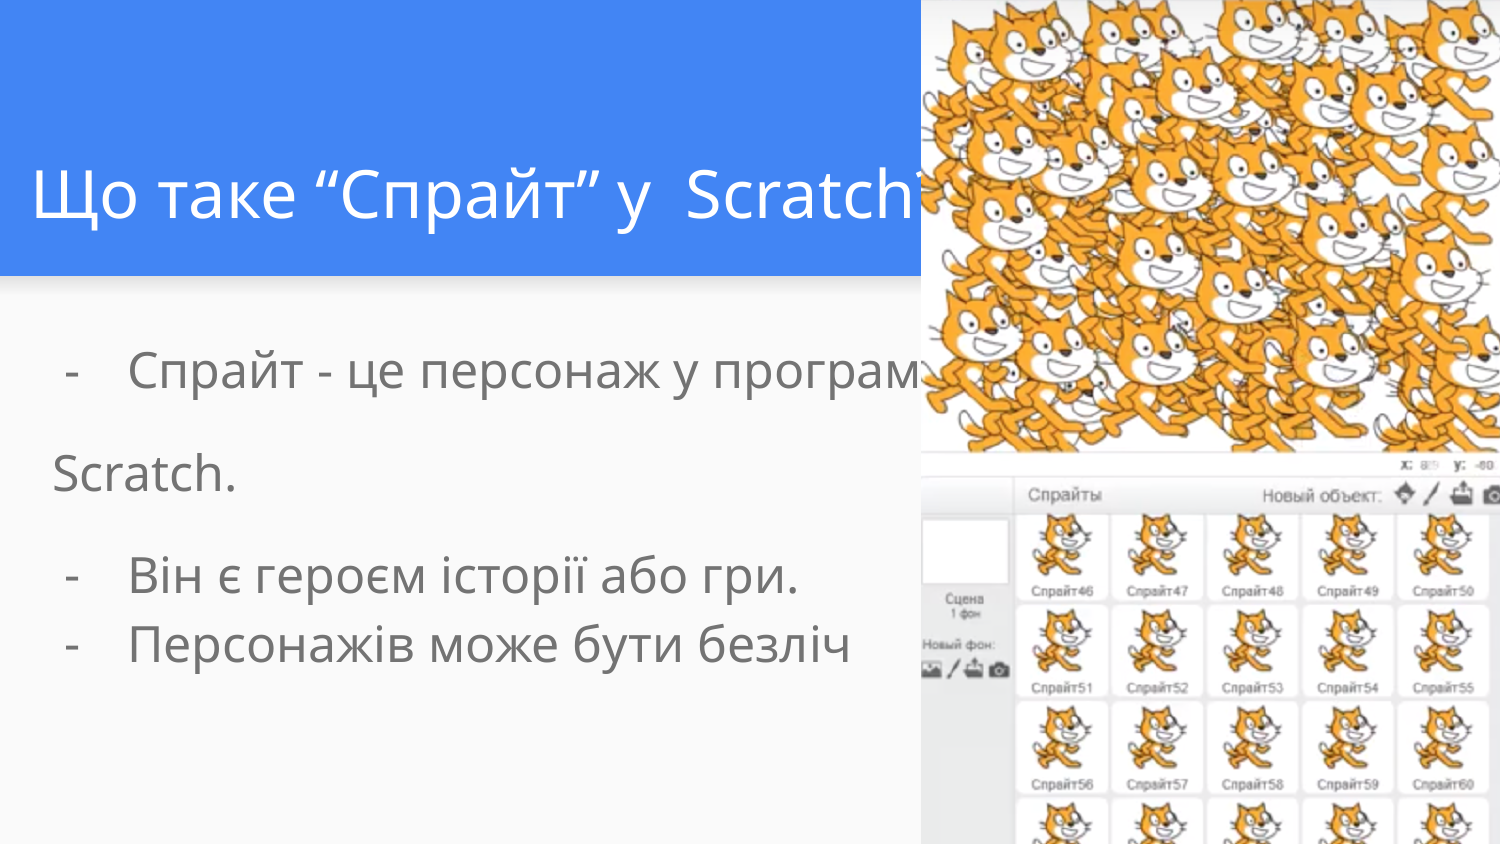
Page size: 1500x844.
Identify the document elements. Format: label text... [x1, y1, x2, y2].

title Що таке “Спрайт” у Scratch? [14, 121, 915, 248]
picture [920, 0, 1500, 844]
list Спрайт - це персонаж у програмі Scratch. Він є героєм історії або гри. Персонажів може бути безліч [37, 314, 915, 760]
